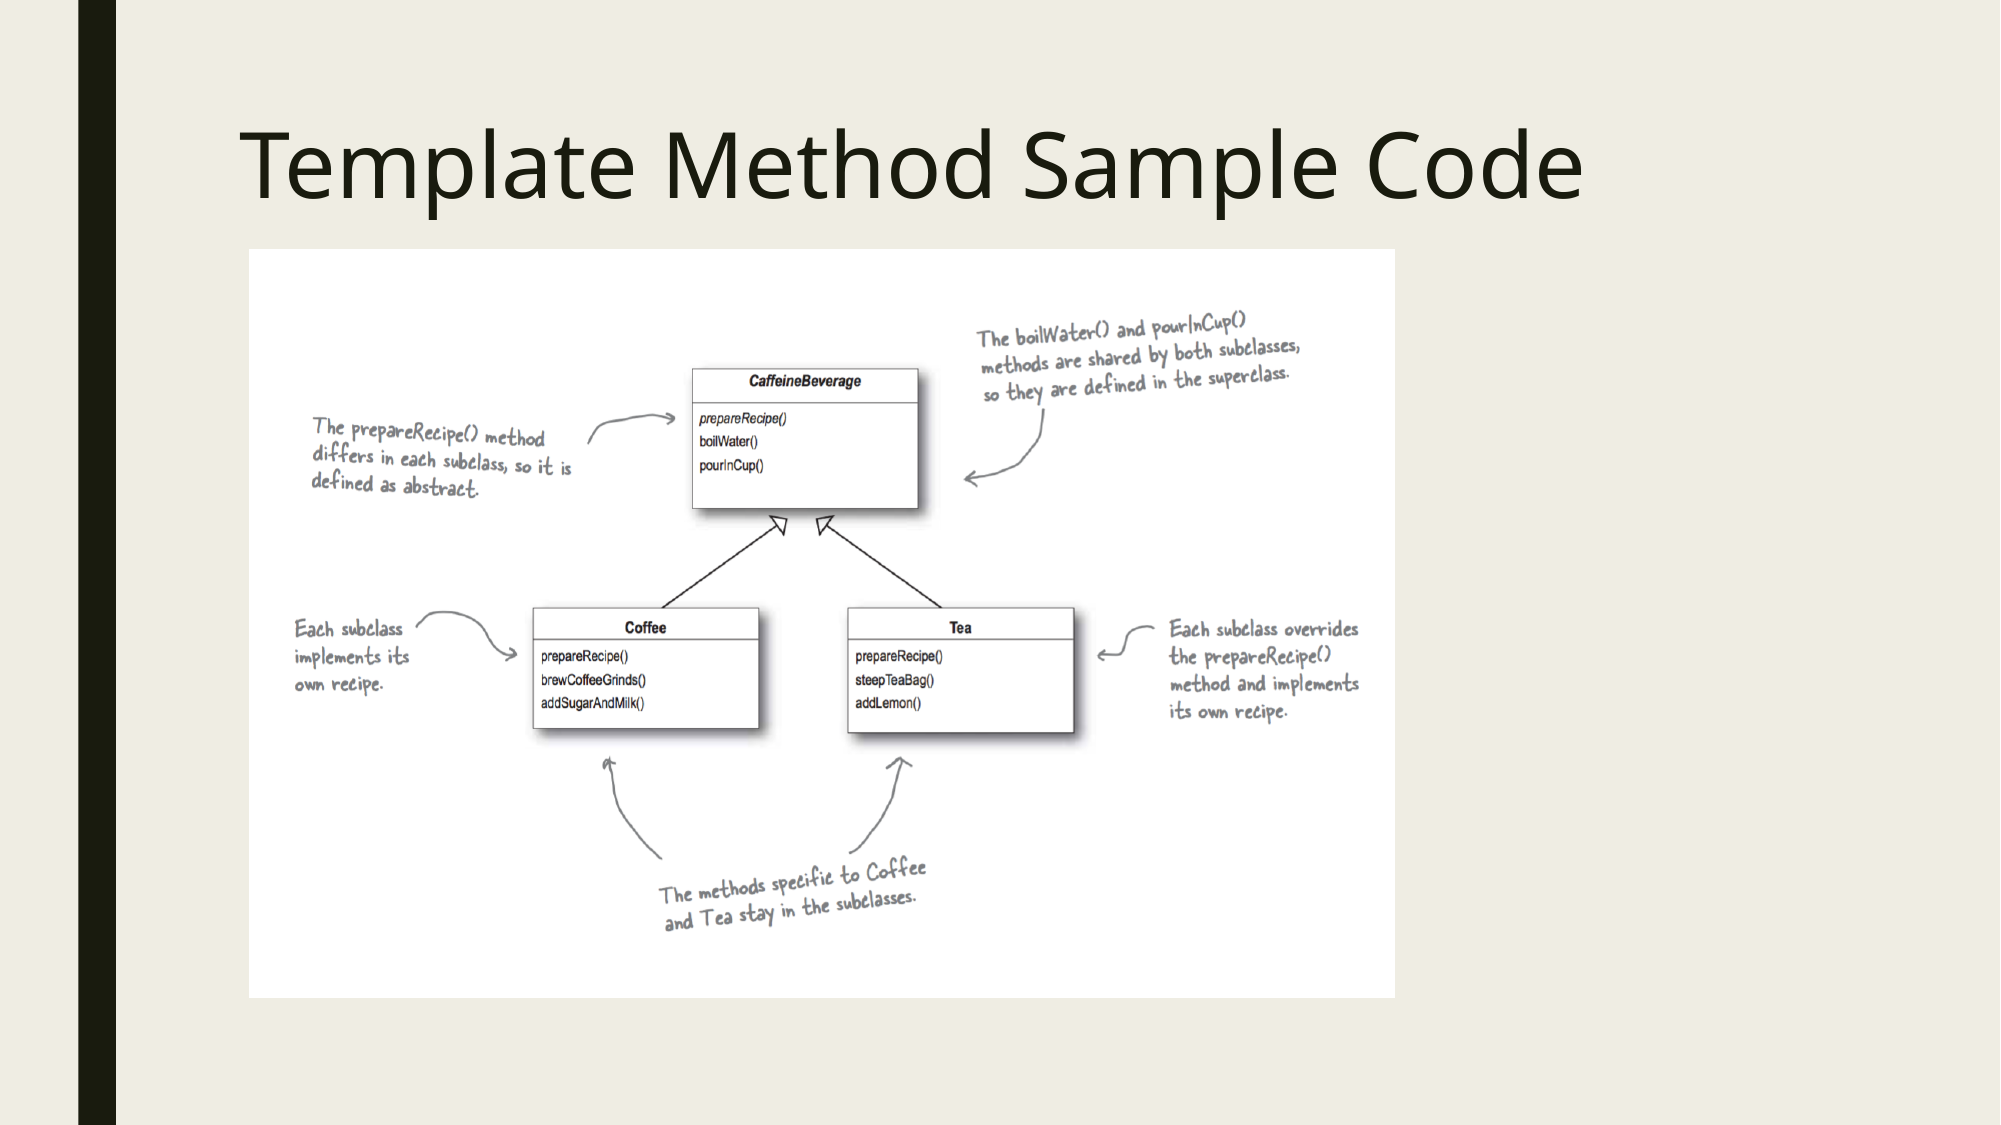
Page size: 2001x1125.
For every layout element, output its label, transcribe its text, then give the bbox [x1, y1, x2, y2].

picture [249, 249, 1395, 998]
text_box Template Method Sample Code [224, 112, 1800, 357]
